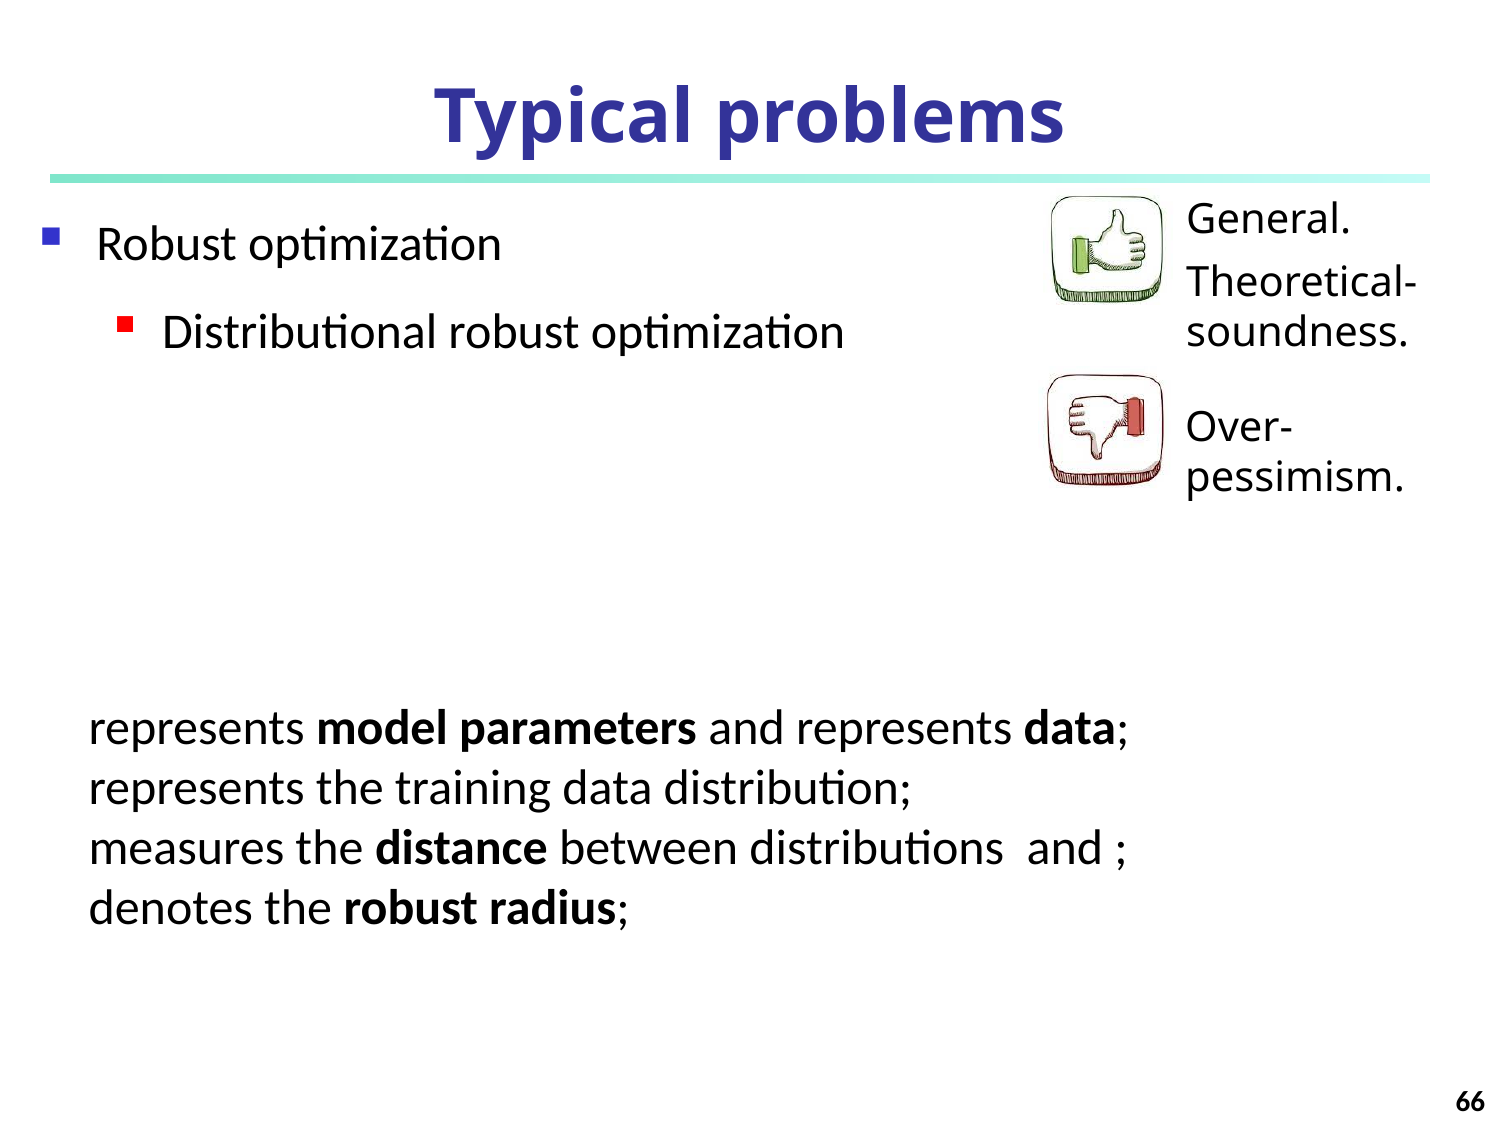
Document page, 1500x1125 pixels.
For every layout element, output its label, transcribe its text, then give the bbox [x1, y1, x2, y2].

text_box Robust optimization Distributional robust optimization [24, 184, 1475, 998]
text_box Over-pessimism. [1170, 392, 1500, 508]
title Typical problems [0, 62, 1500, 163]
text_box General. Theoretical-soundness. [1171, 184, 1500, 362]
picture [1042, 188, 1176, 305]
picture [1037, 366, 1171, 491]
text_box 66 [1187, 1062, 1500, 1125]
